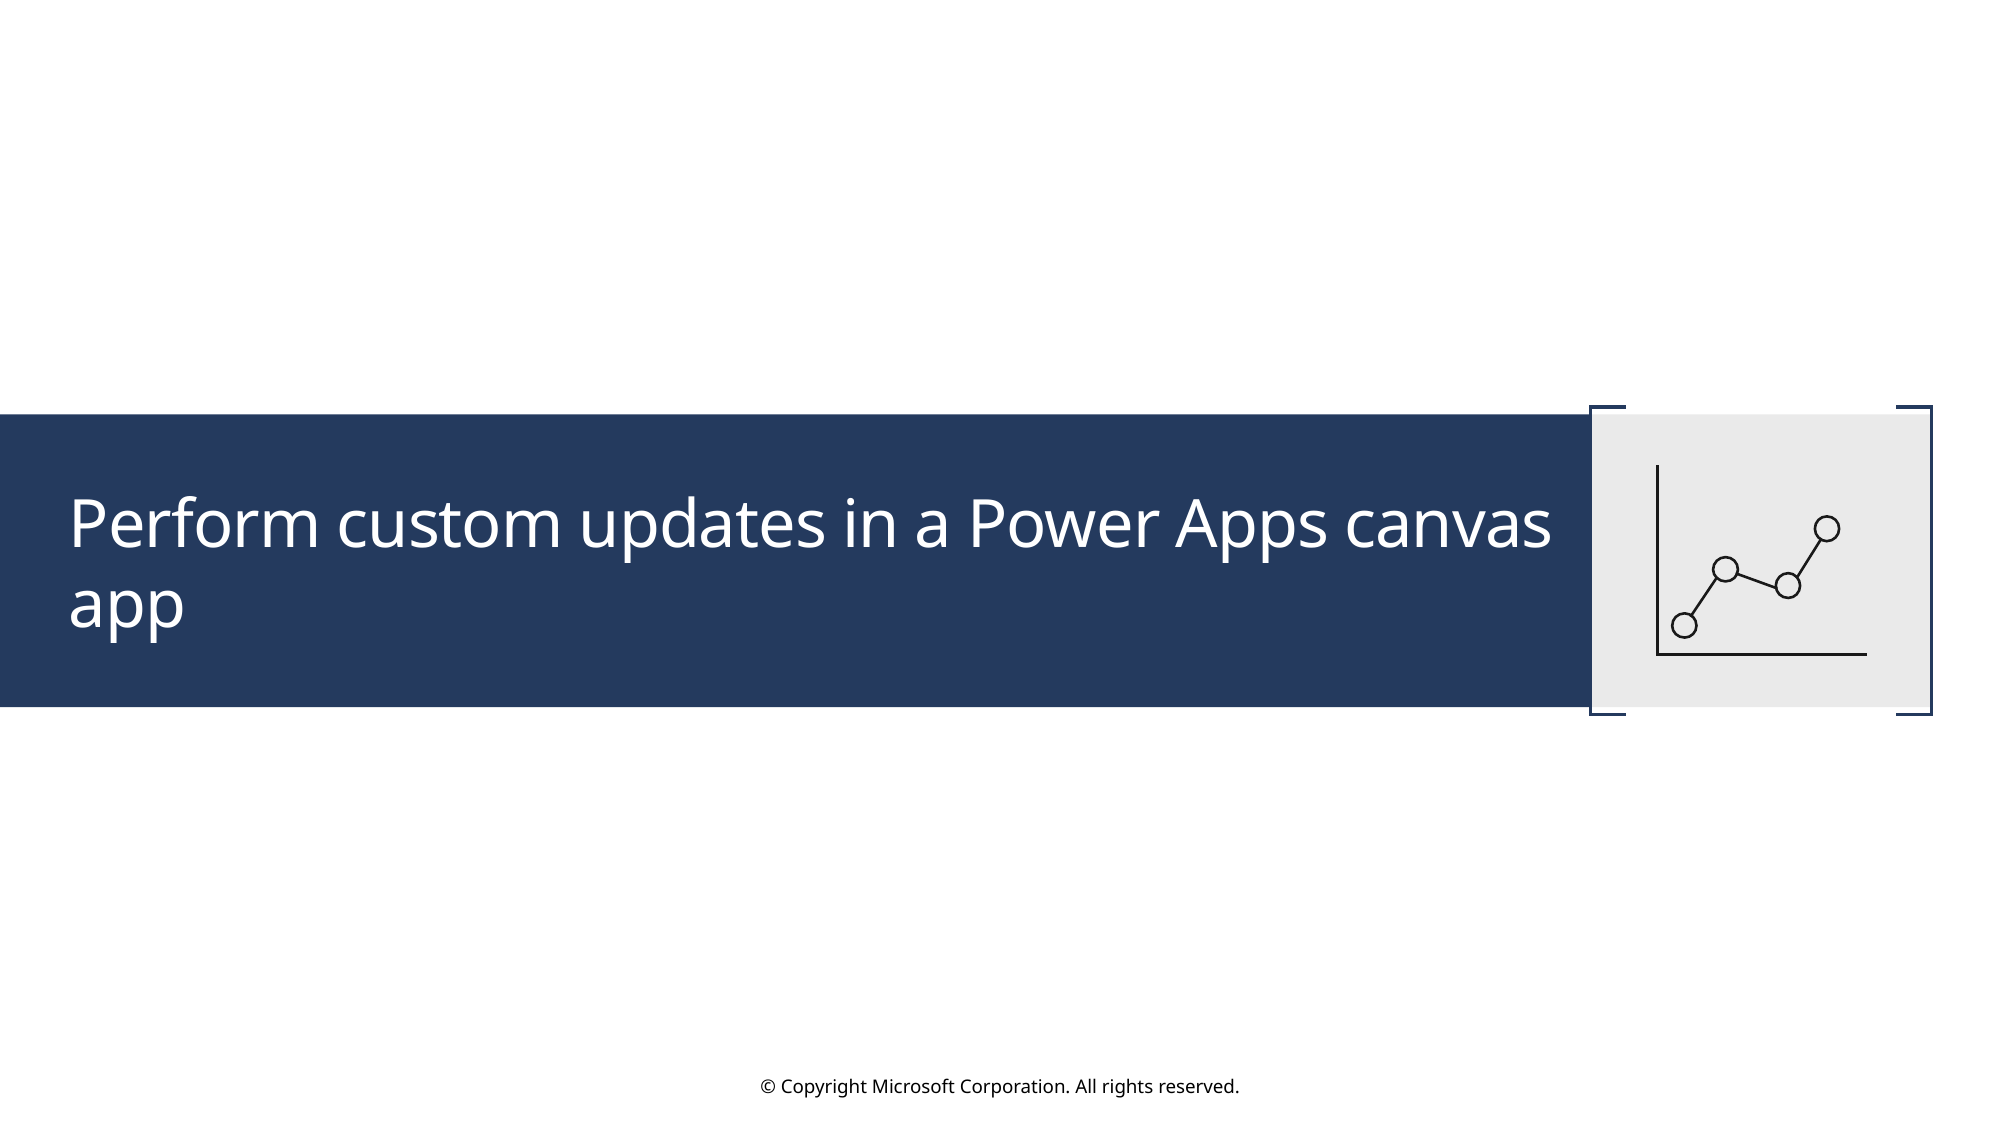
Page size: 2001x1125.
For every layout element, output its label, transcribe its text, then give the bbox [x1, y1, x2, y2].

title Perform custom updates in a Power Apps canvas app [68, 466, 1577, 655]
text_box [1657, 466, 1866, 655]
